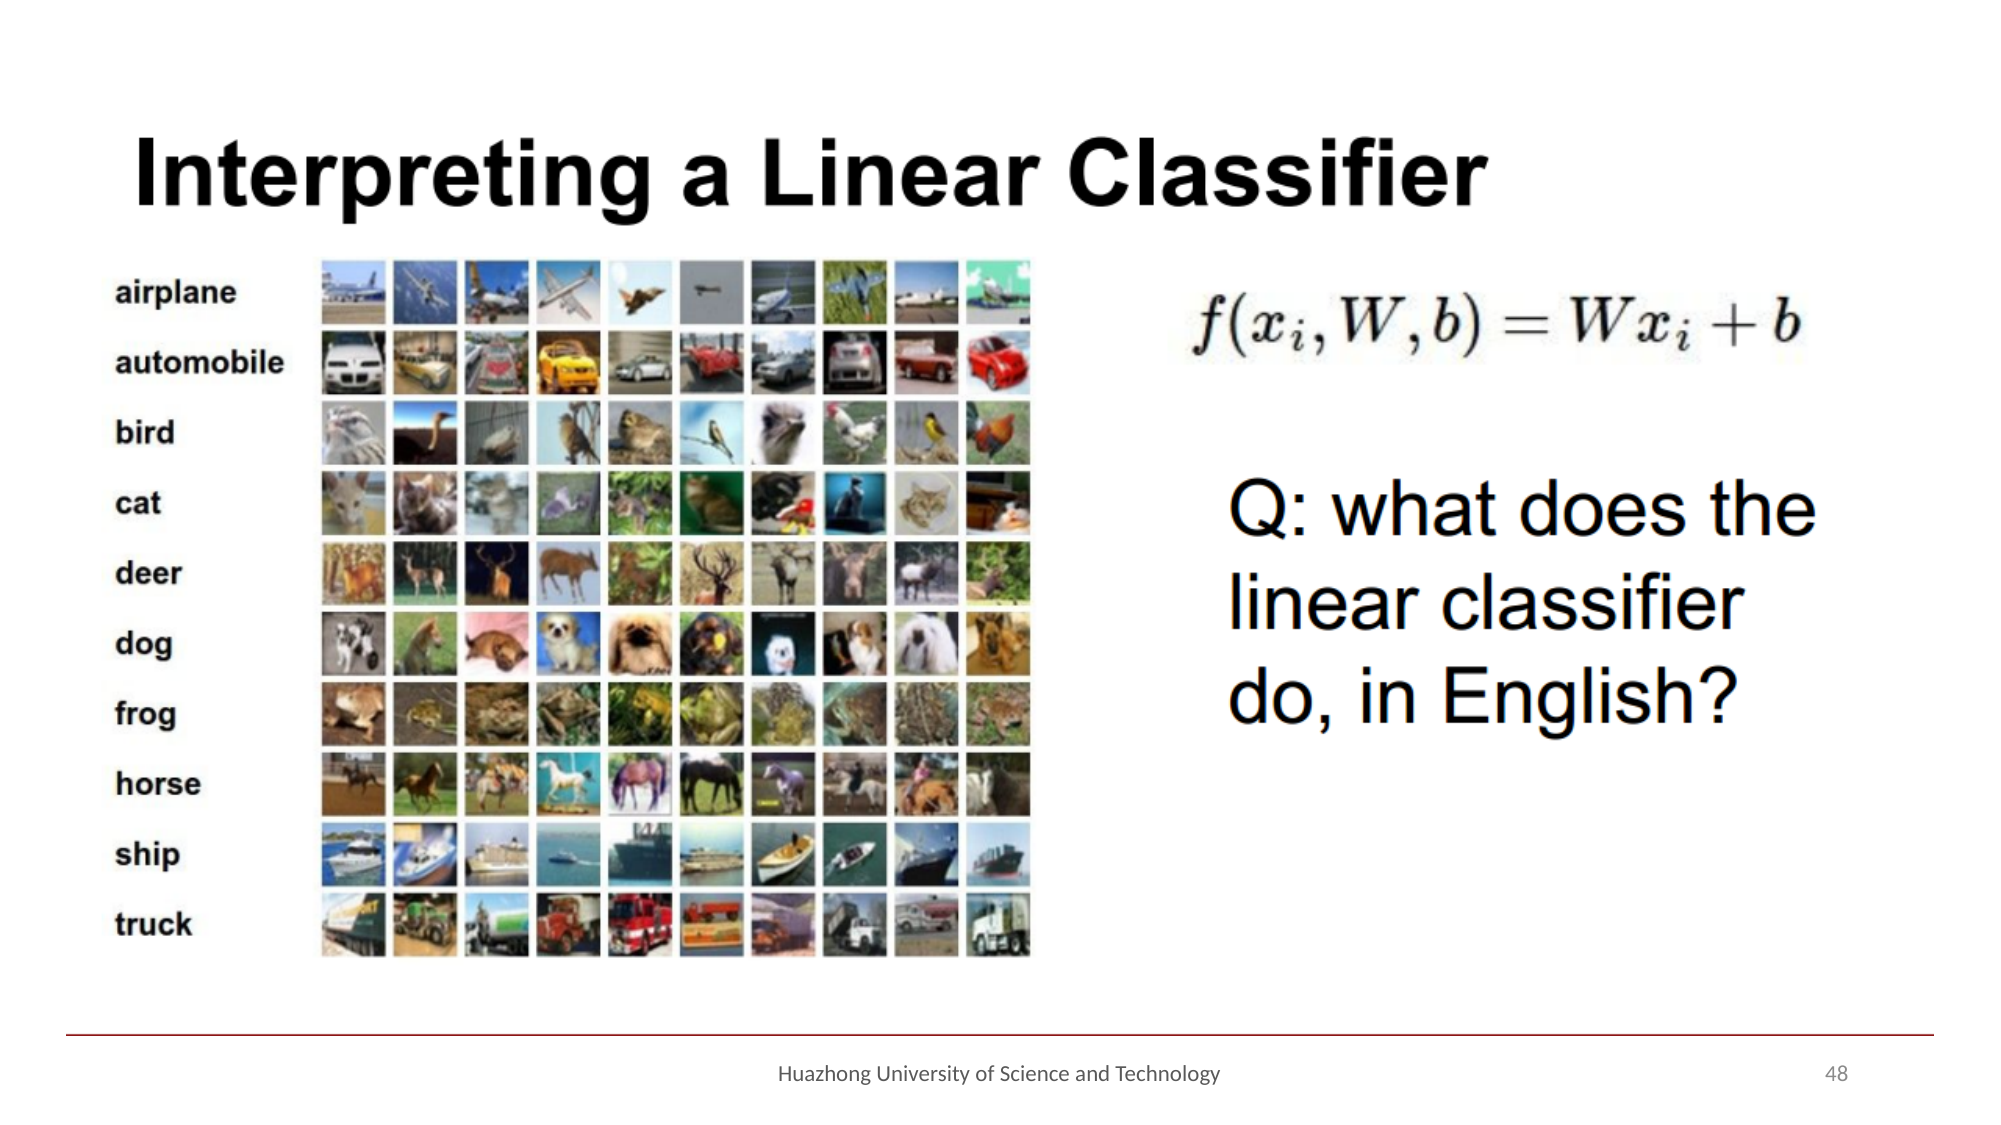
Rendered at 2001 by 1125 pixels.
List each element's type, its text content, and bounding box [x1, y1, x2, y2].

footer Huazhong University of Science and Technology [662, 1042, 1338, 1103]
slide_number 48 [1413, 1042, 1864, 1103]
picture [66, 88, 1934, 1036]
